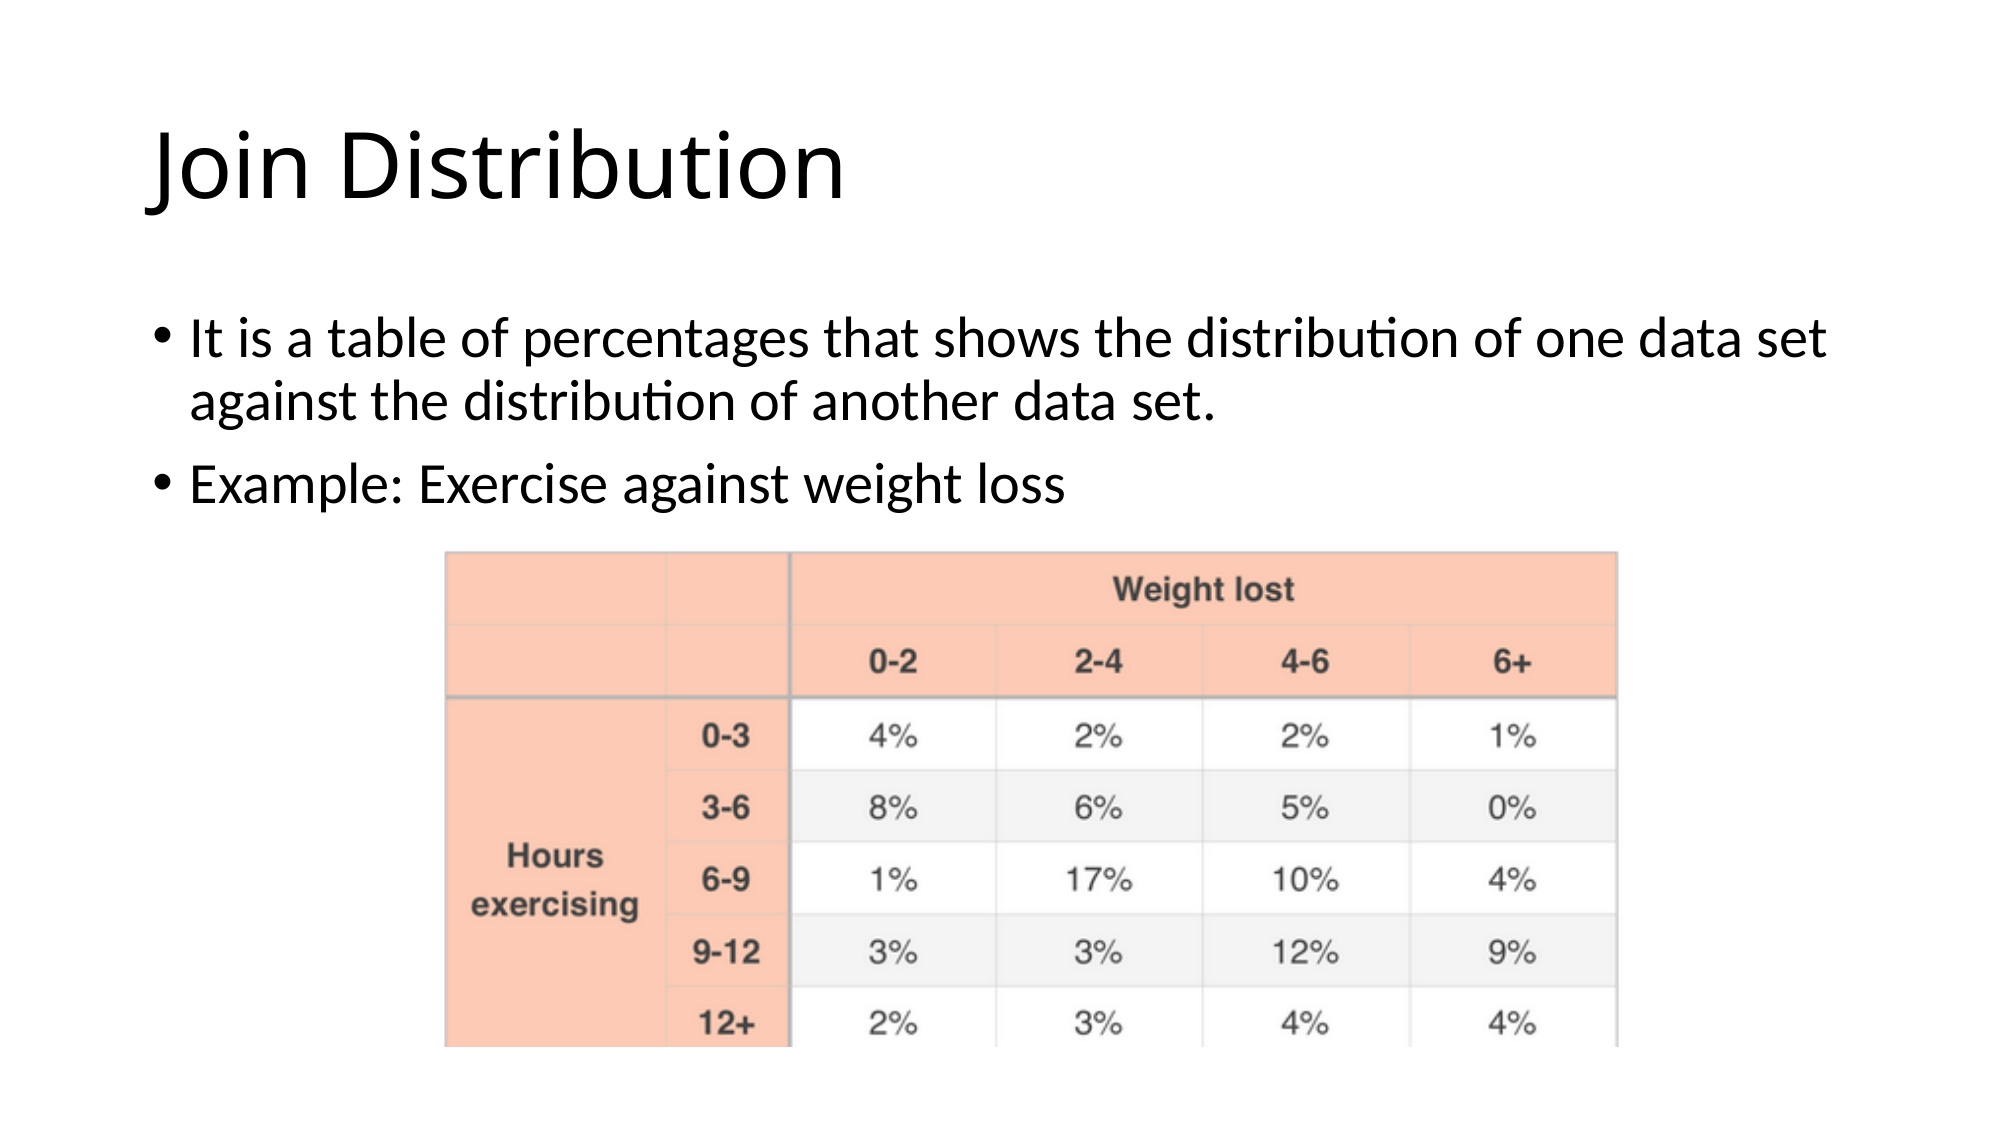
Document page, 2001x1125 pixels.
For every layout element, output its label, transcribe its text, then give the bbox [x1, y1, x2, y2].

list It is a table of percentages that shows the distribution of one data set against the distribution of another data set. Example: Exercise against weight loss [137, 299, 1863, 1014]
picture [443, 540, 1625, 1047]
title Join Distribution [137, 59, 1863, 278]
